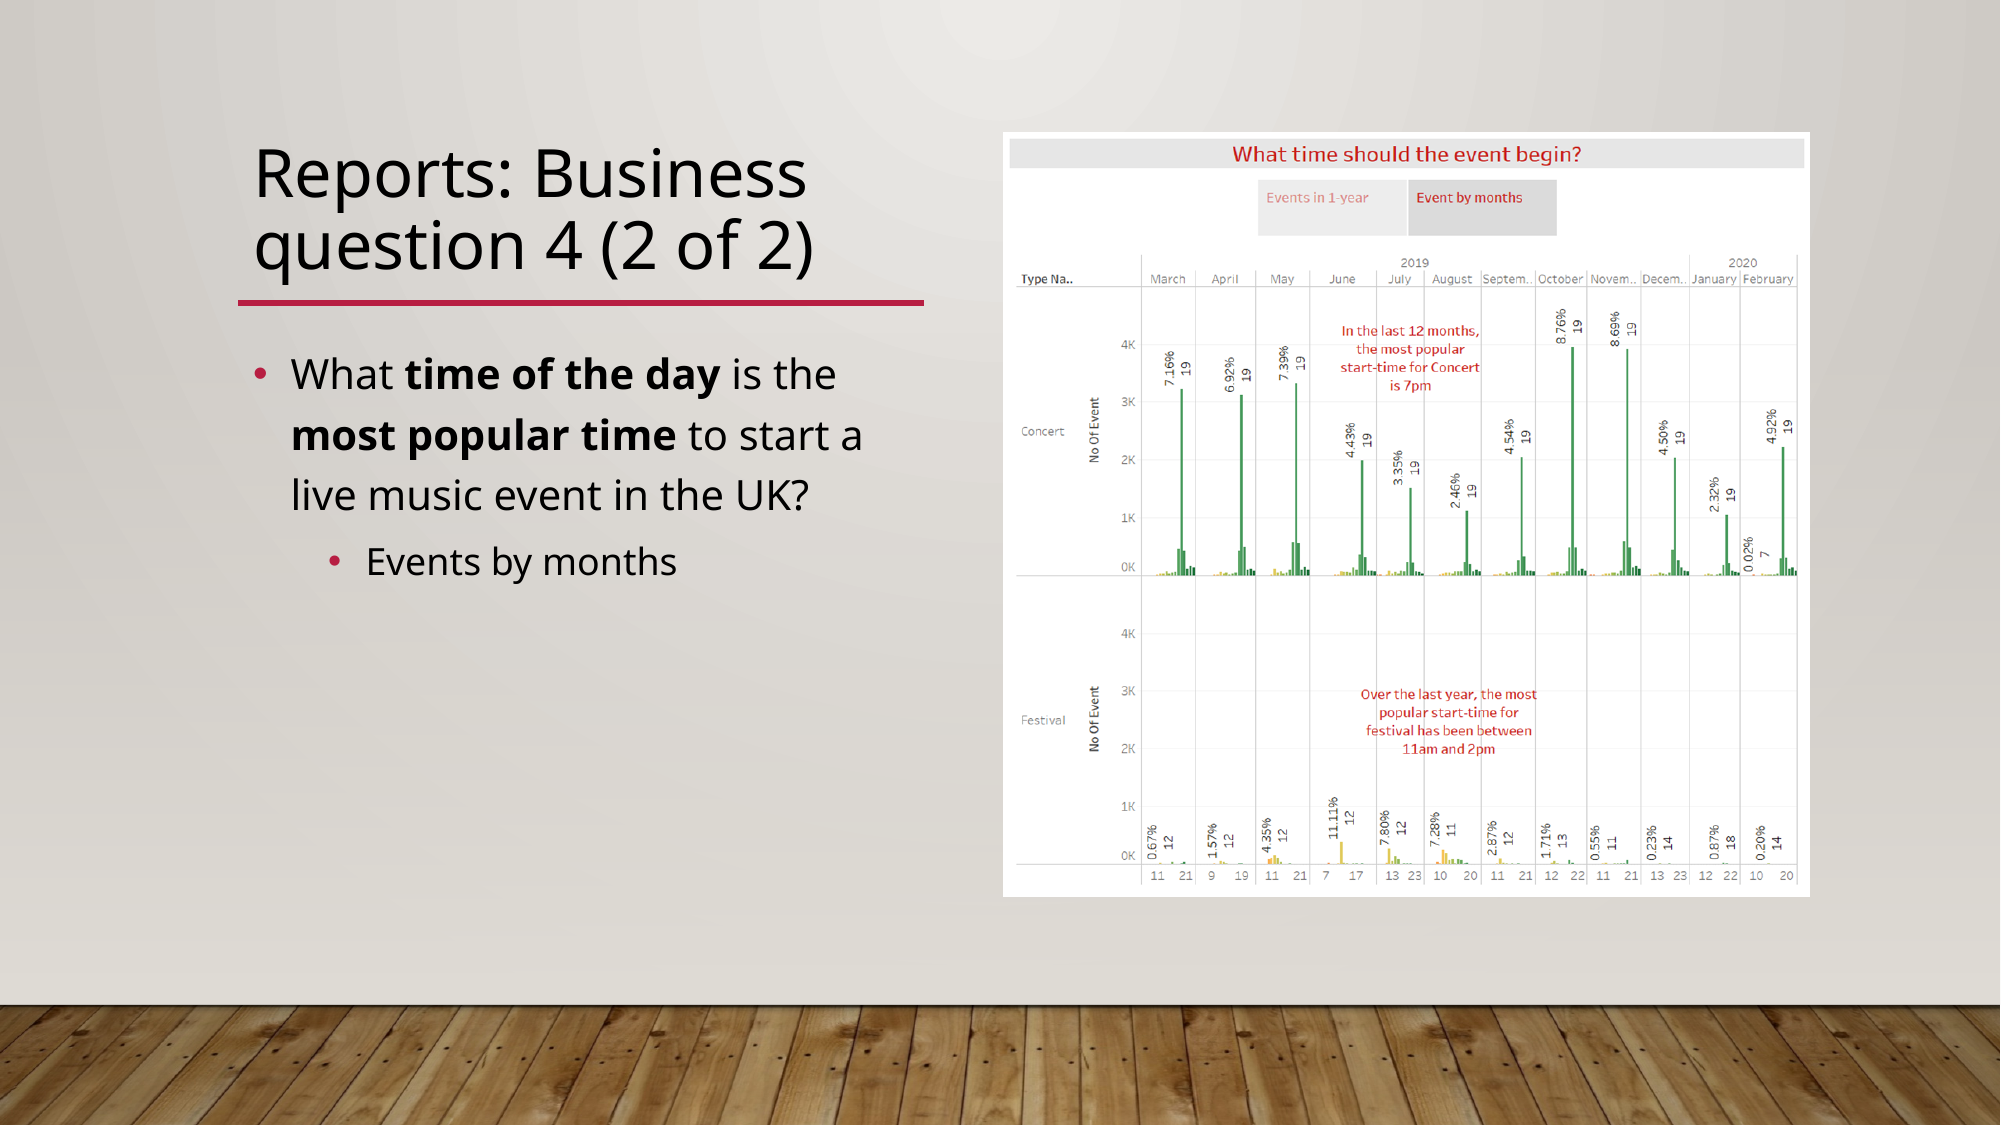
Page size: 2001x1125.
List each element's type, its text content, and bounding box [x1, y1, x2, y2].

picture [0, 1006, 2000, 1125]
title Reports: Business question 4 (2 of 2) [238, 131, 924, 302]
text_box [0, 330, 2000, 1004]
picture [1002, 131, 1811, 897]
text_box [0, 0, 2000, 330]
list What time of the day is the most popular time to start a live music event in the UK? Events by months [238, 330, 923, 897]
